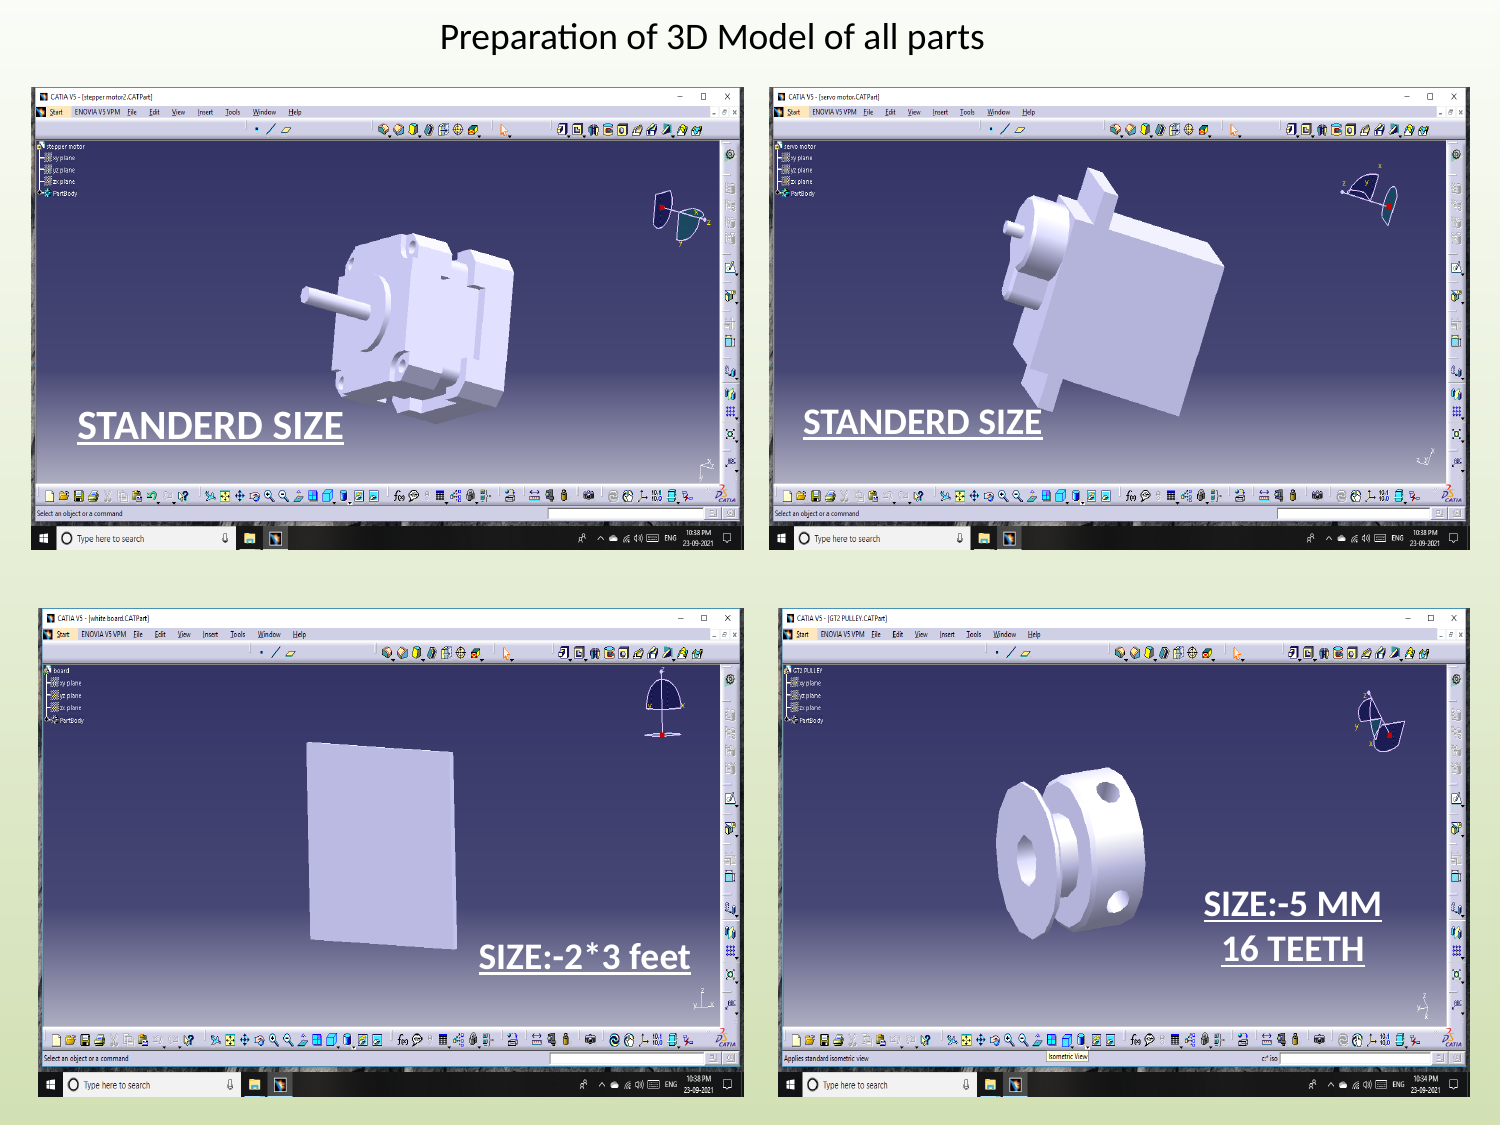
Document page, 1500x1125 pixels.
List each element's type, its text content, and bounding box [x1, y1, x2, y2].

picture [38, 608, 744, 1097]
picture [769, 87, 1470, 551]
text_box Preparation of 3D Model of all parts [425, 4, 1350, 64]
picture [30, 87, 744, 551]
picture [778, 608, 1470, 1097]
